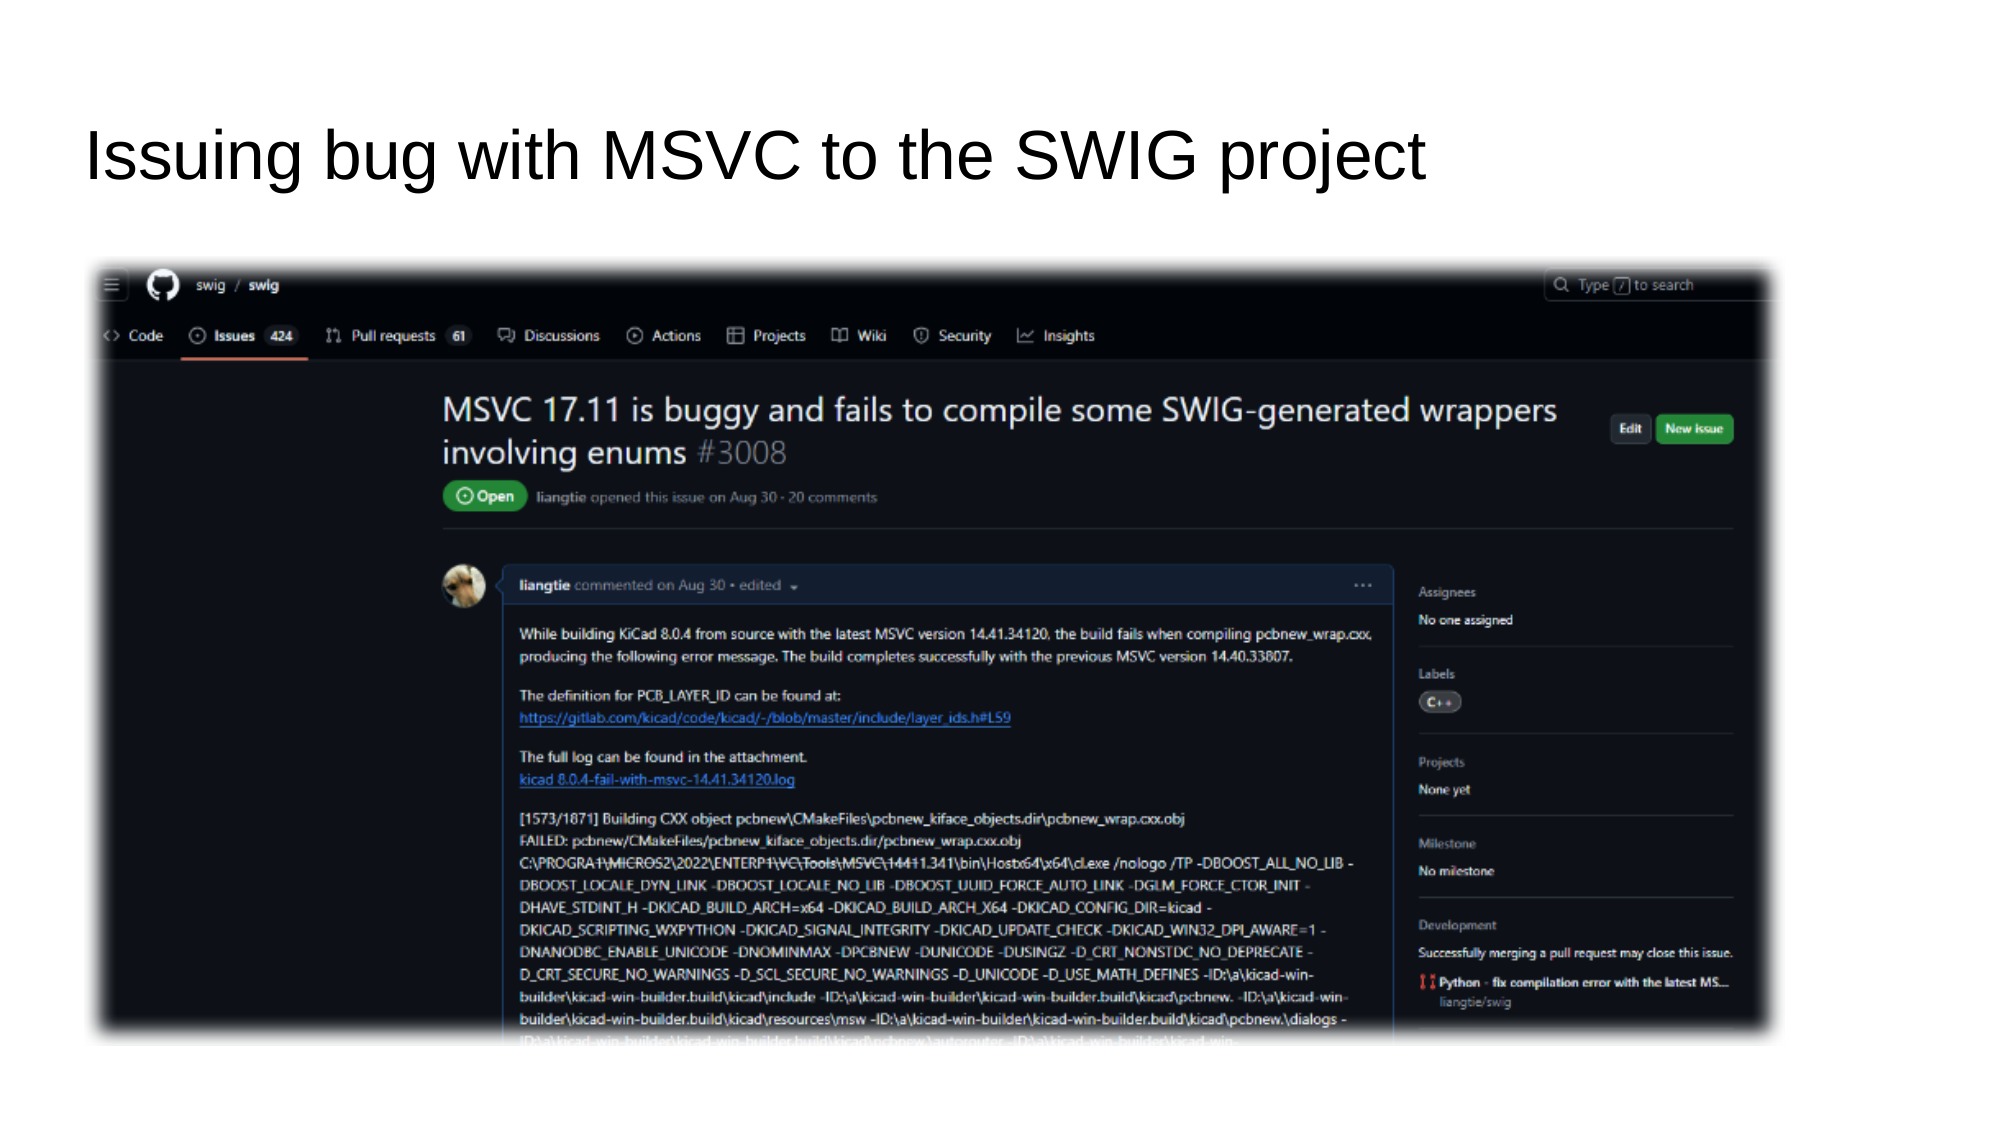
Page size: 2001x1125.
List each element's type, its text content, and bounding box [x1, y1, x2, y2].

title Issuing bug with MSVC to the SWIG project [84, 110, 1782, 195]
picture [83, 255, 1785, 1046]
